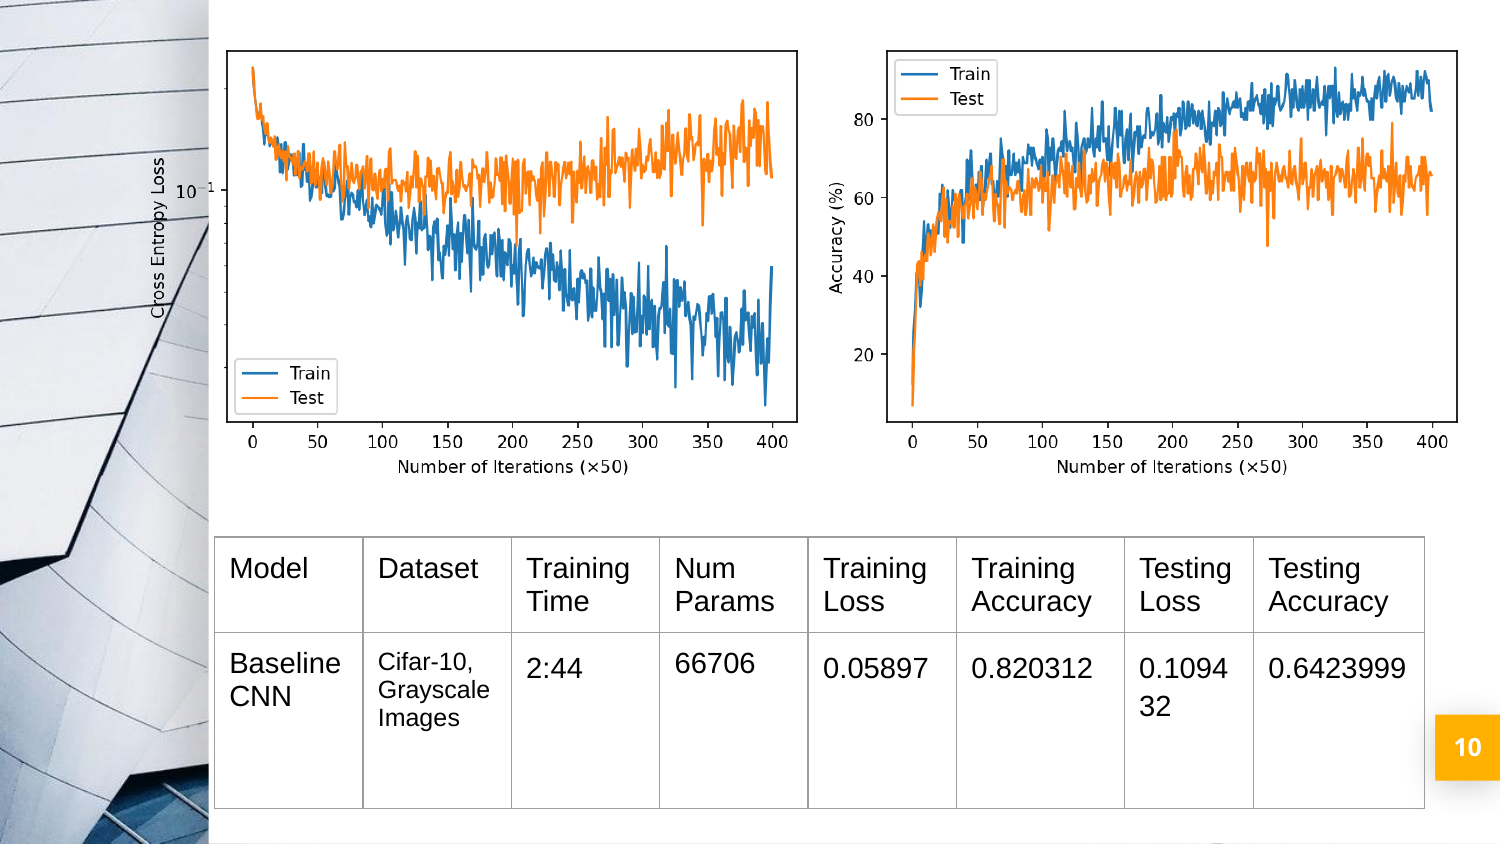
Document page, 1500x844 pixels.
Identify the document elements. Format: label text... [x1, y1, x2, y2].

slide_number ‹#› [1435, 716, 1500, 781]
table_cell Baseline CNN [215, 633, 362, 808]
picture [0, 0, 809, 844]
table_cell 0.05897 [809, 633, 956, 808]
table_cell 0.6423999 [1254, 633, 1424, 808]
picture [817, 39, 1469, 488]
table_header Testing Loss [1125, 538, 1253, 632]
table_cell 0.109432 [1125, 633, 1253, 808]
table_header Model [215, 538, 362, 632]
table_header Testing Accuracy [1254, 538, 1424, 632]
table_cell 0.820312 [957, 633, 1124, 808]
table_cell 2:44 [512, 633, 659, 808]
table_header Training Time [512, 538, 659, 632]
table_header Num Params [660, 538, 807, 632]
table_header Training Accuracy [957, 538, 1124, 632]
table_cell Cifar-10, Grayscale Images [364, 633, 511, 808]
table_header Dataset [364, 538, 511, 632]
table_header Training Loss [809, 538, 956, 632]
table_cell 66706 [660, 633, 807, 808]
